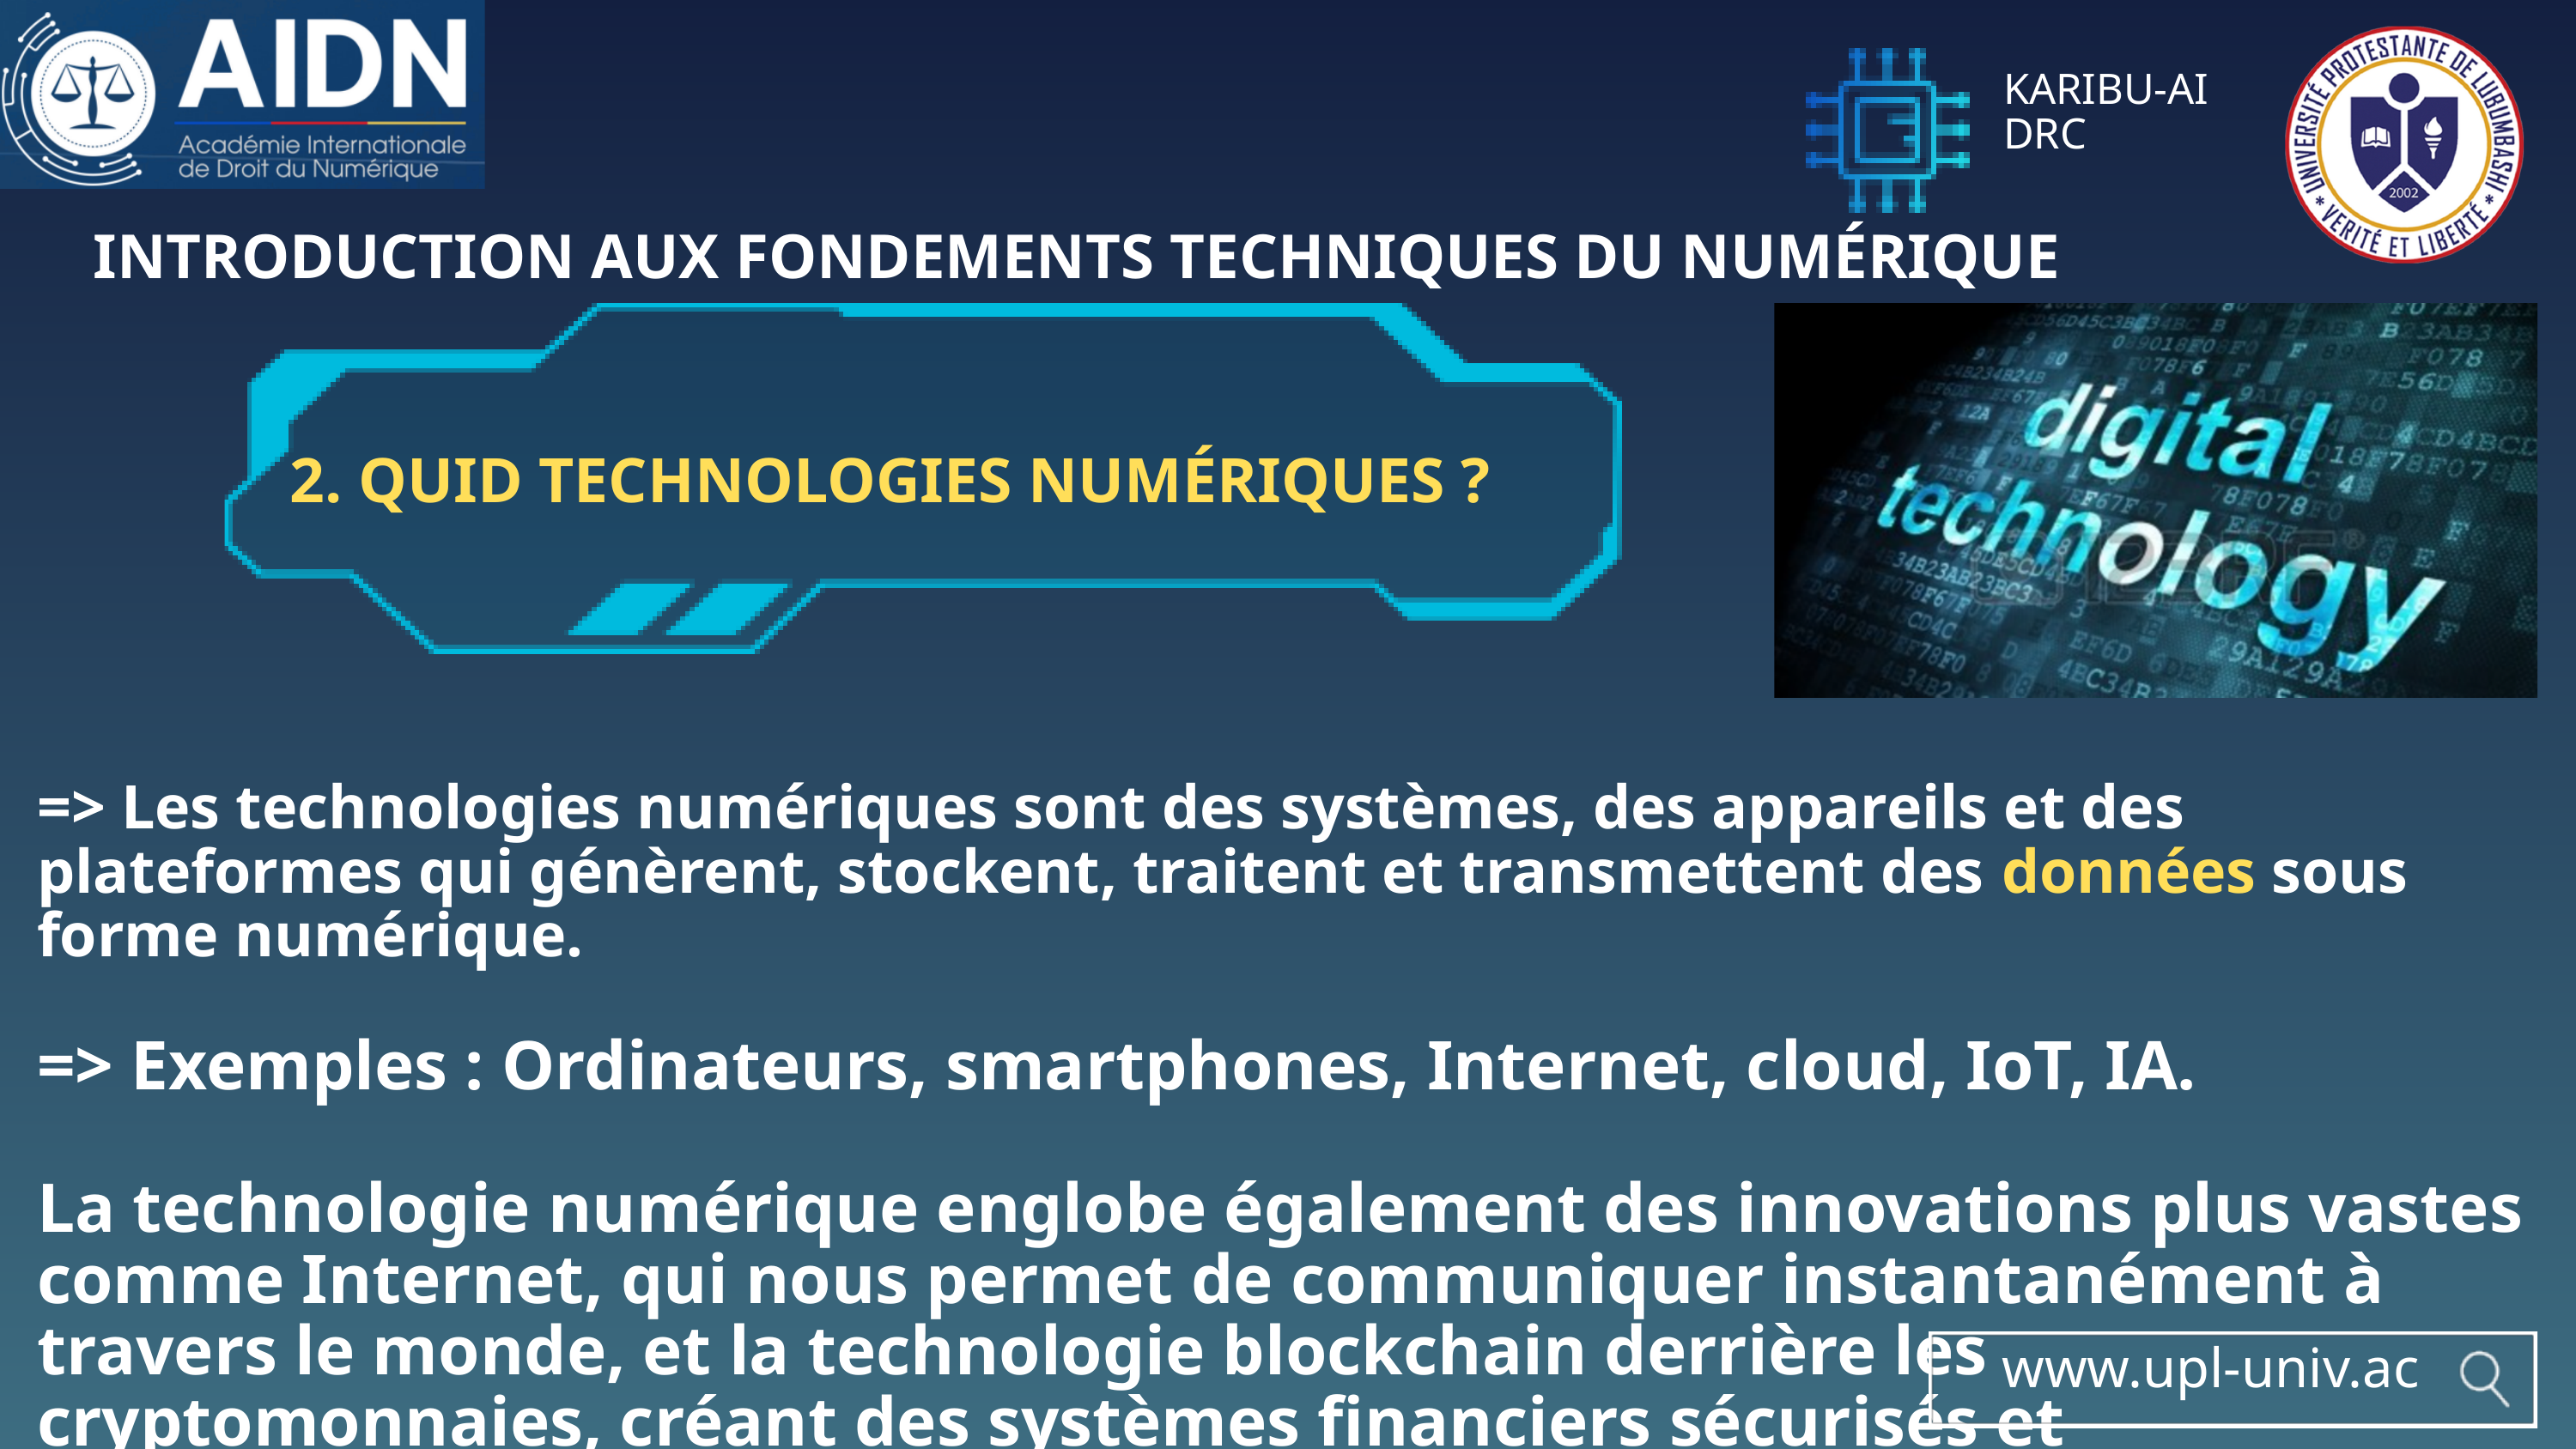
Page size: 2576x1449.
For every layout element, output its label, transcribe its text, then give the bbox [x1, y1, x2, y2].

text_box => Les technologies numériques sont des systèmes, des appareils et des plateformes qui génèrent, stockent, traitent et transmettent des données sous forme numérique. => Exemples : Ordinateurs, smartphones, Internet, cloud, IoT, IA. La technologie numérique englobe également des innovations plus vastes comme Internet, qui nous permet de communiquer instantanément à travers le monde, et la technologie blockchain derrière les cryptomonnaies, créant des systèmes financiers sécurisés et décentralisés. [37, 726, 2539, 1449]
text_box [2274, 20, 2538, 270]
text_box [224, 303, 1622, 654]
text_box INTRODUCTION AUX FONDEMENTS TECHNIQUES DU NUMÉRIQUE [93, 226, 2406, 291]
text_box [1806, 48, 1971, 214]
text_box KARIBU-AI DRC [2003, 68, 2241, 157]
text_box [1774, 303, 2538, 698]
text_box [1929, 1331, 2538, 1428]
text_box 2. QUID TECHNOLOGIES NUMÉRIQUES ? [289, 450, 1648, 515]
text_box www.upl-univ.ac [2002, 1341, 2547, 1399]
text_box [0, 0, 485, 189]
